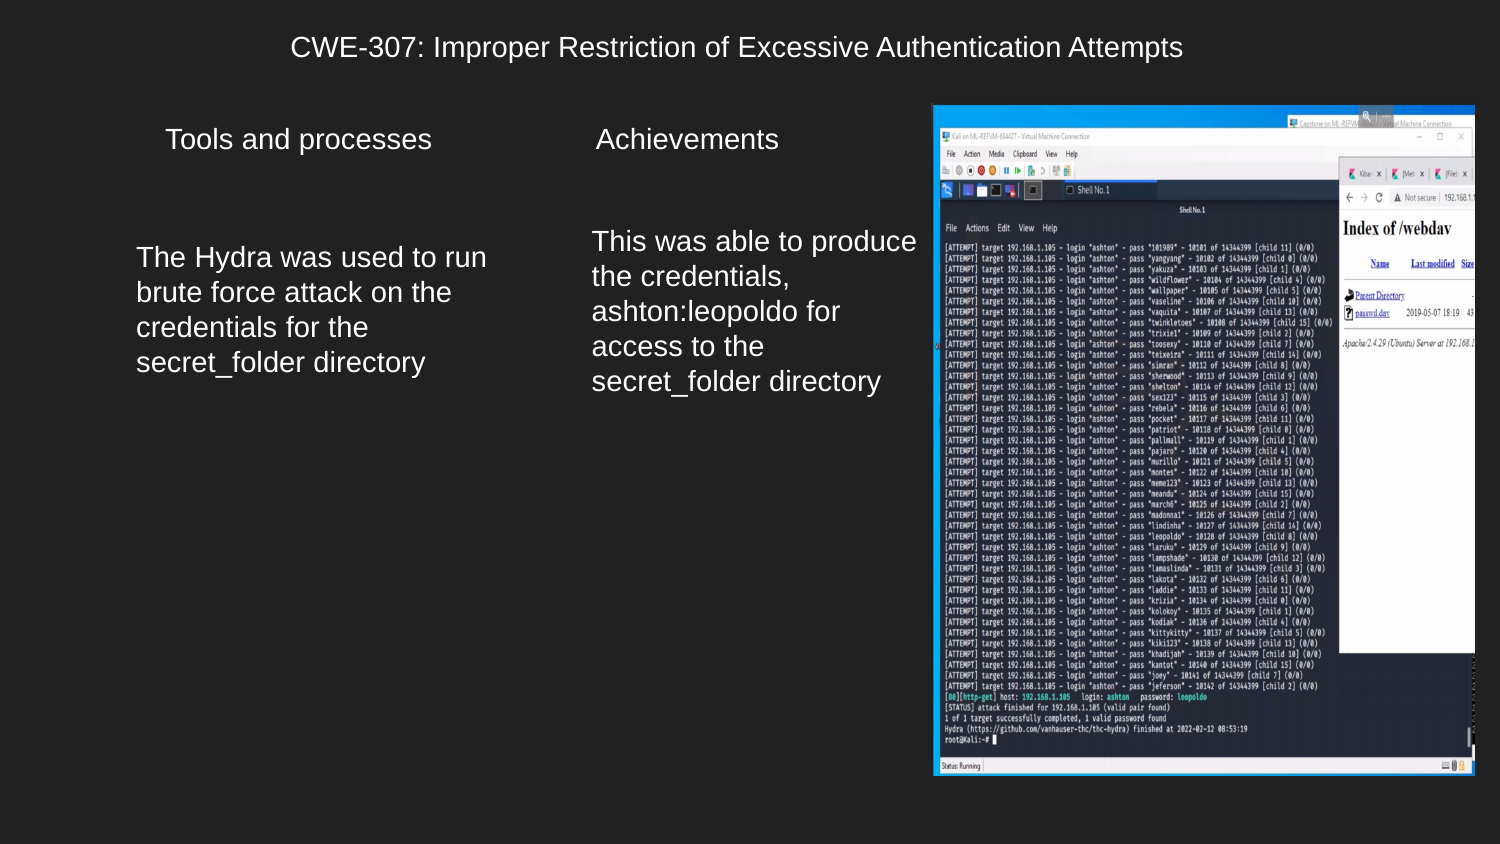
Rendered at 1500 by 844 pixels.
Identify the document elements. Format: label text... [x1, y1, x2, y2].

text_box Tools and processes [150, 105, 557, 170]
text_box CWE-307: Improper Restriction of Excessive Authentication Attempts [275, 13, 1225, 78]
picture [931, 103, 1476, 776]
text_box Achievements [580, 105, 825, 170]
text_box This was able to produce the credentials, ashton:leopoldo for access to the secret_folder directory [576, 207, 926, 412]
text_box The Hydra was used to run brute force attack on the credentials for the secret_folder directory [121, 223, 557, 394]
